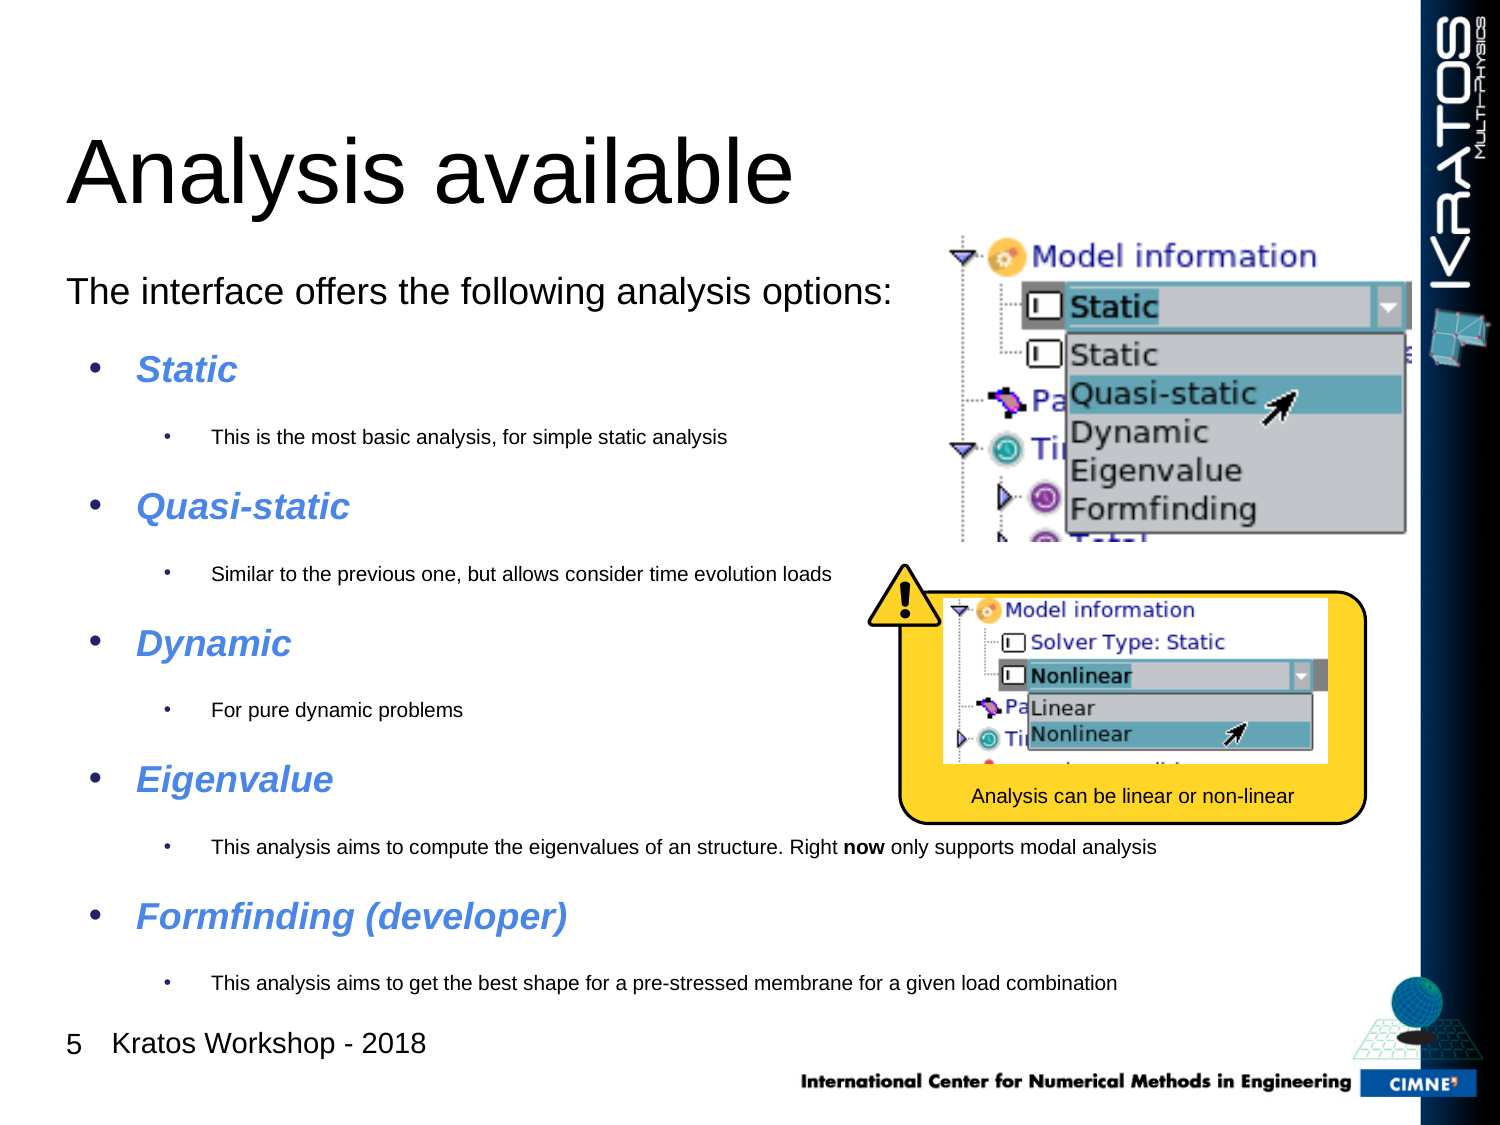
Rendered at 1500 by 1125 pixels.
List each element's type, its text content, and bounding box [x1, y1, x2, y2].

text_box Analysis can be linear or non-linear [899, 592, 1366, 824]
title Analysis available [51, 97, 1449, 223]
picture [0, 0, 1500, 1125]
text_box Kratos Workshop - 2018 [96, 1017, 443, 1067]
slide_number 5 [51, 999, 142, 1086]
list The interface offers the following analysis options: Static This is the most basic analysis, for simple static analysis Quasi-static Similar to the previous one, but allows consider time evolution loads Dynamic For pure dynamic problems Eigenvalue This analysis aims to compute the eigenvalues of an structure. Right now only supports modal analysis Formfinding (developer) This analysis aims to get the best shape for a pre-stressed membrane for a given load combination [51, 252, 1449, 1000]
